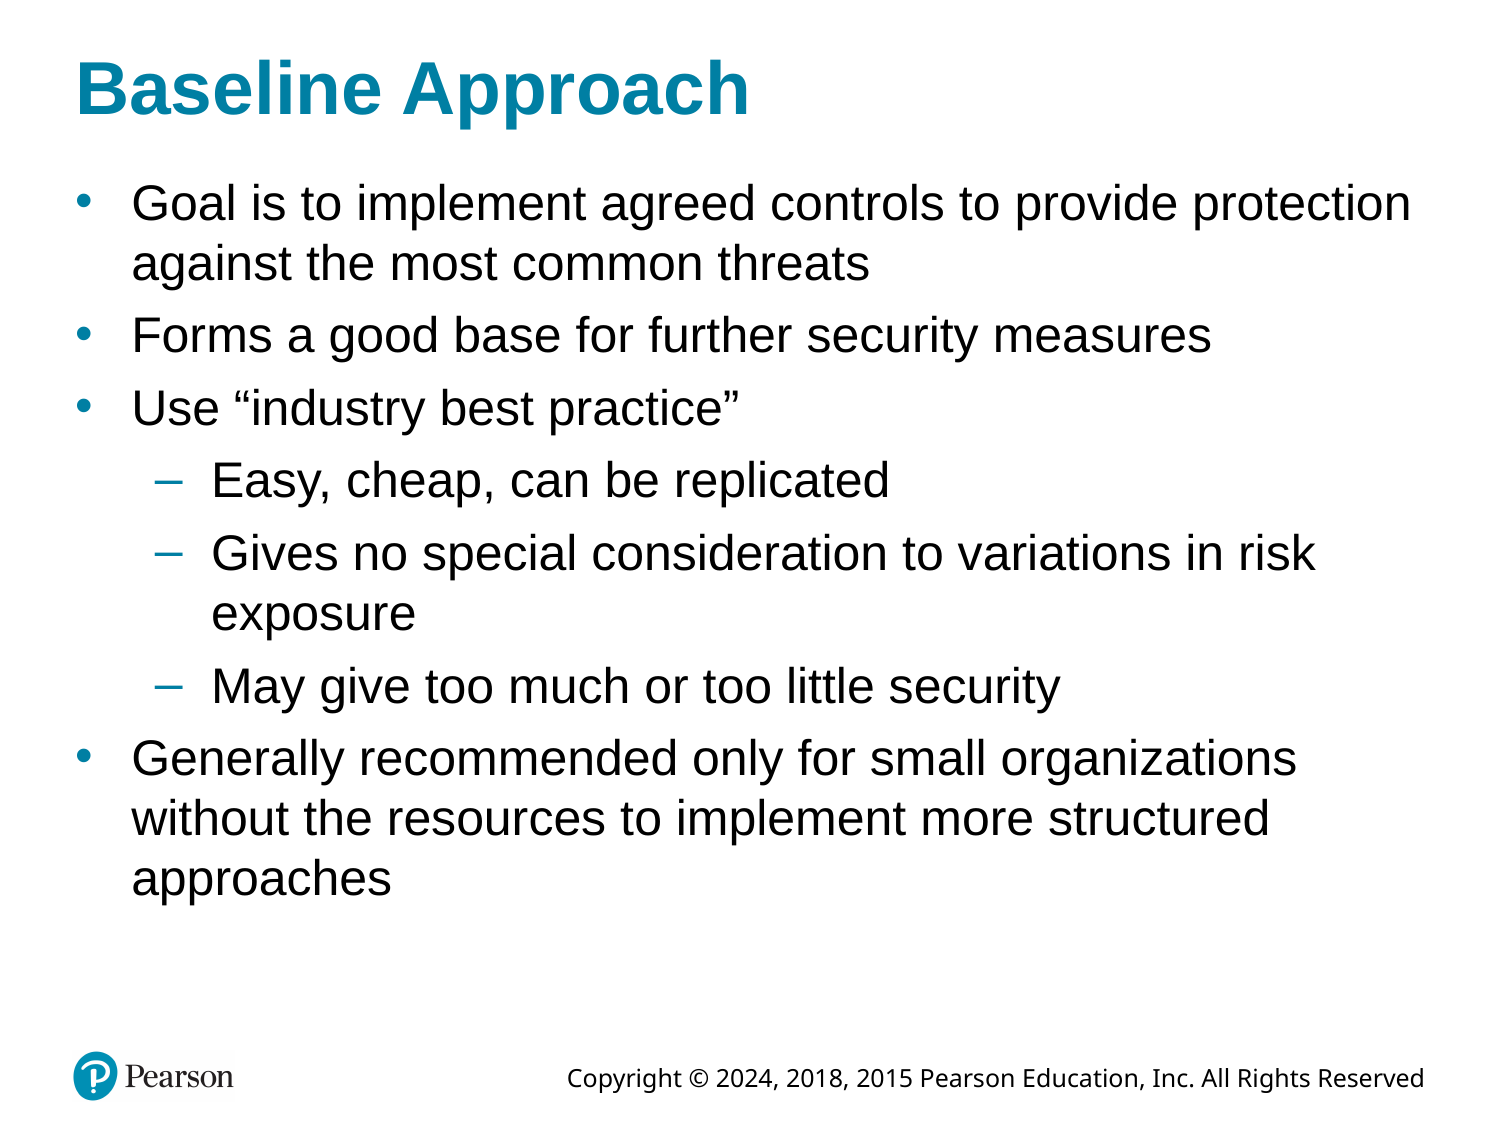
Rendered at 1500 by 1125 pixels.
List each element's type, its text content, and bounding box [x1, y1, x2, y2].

picture [72, 1050, 235, 1102]
list Goal is to implement agreed controls to provide protection against the most common threats Forms a good base for further security measures Use “industry best practice” Easy, cheap, can be replicated Gives no special consideration to variations in risk exposure May give too much or too little security Generally recommended only for small organizations without the resources to implement more structured approaches [75, 167, 1425, 909]
title Baseline Approach [75, 0, 1425, 167]
